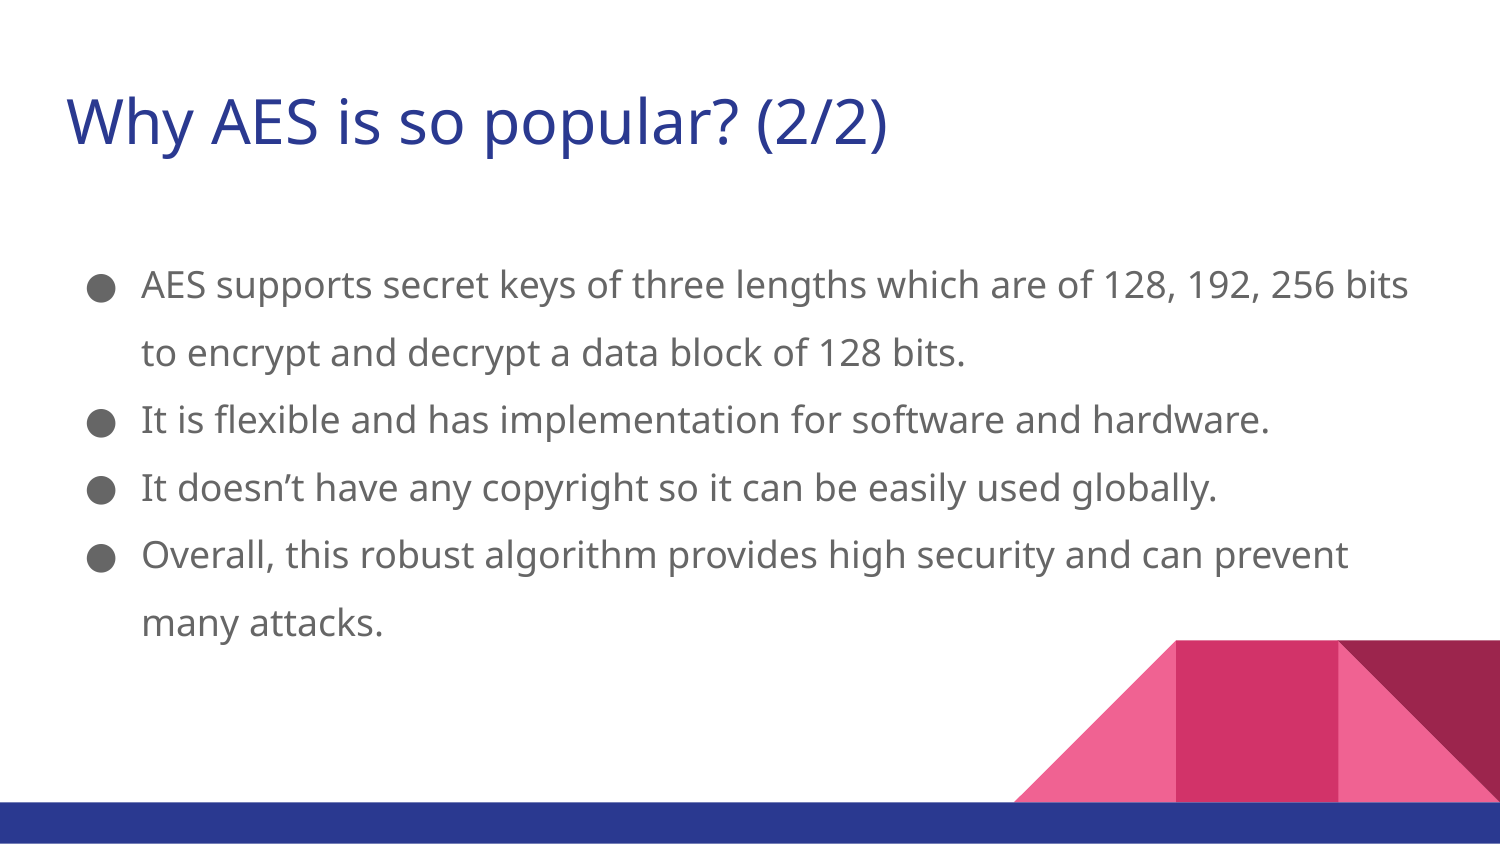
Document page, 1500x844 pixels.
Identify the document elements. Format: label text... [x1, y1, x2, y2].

title Why AES is so popular? (2/2) [51, 67, 1449, 167]
list AES supports secret keys of three lengths which are of 128, 192, 256 bits to encrypt and decrypt a data block of 128 bits. It is flexible and has implementation for software and hardware. It doesn’t have any copyright so it can be easily used globally. Overall, this robust algorithm provides high security and can prevent many attacks. [51, 223, 1449, 636]
